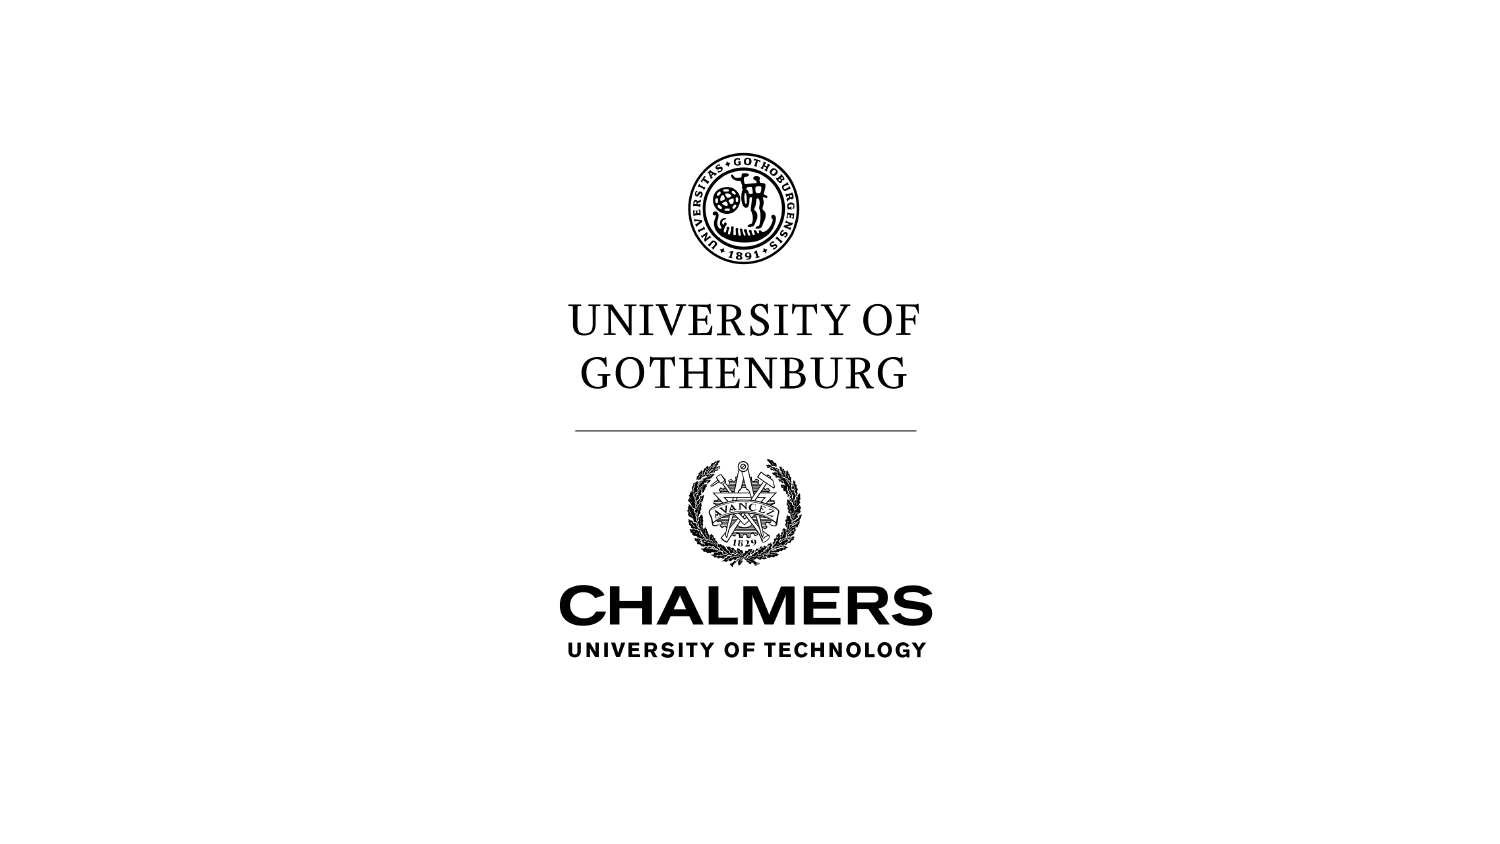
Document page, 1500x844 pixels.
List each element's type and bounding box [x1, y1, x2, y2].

picture [518, 108, 979, 717]
